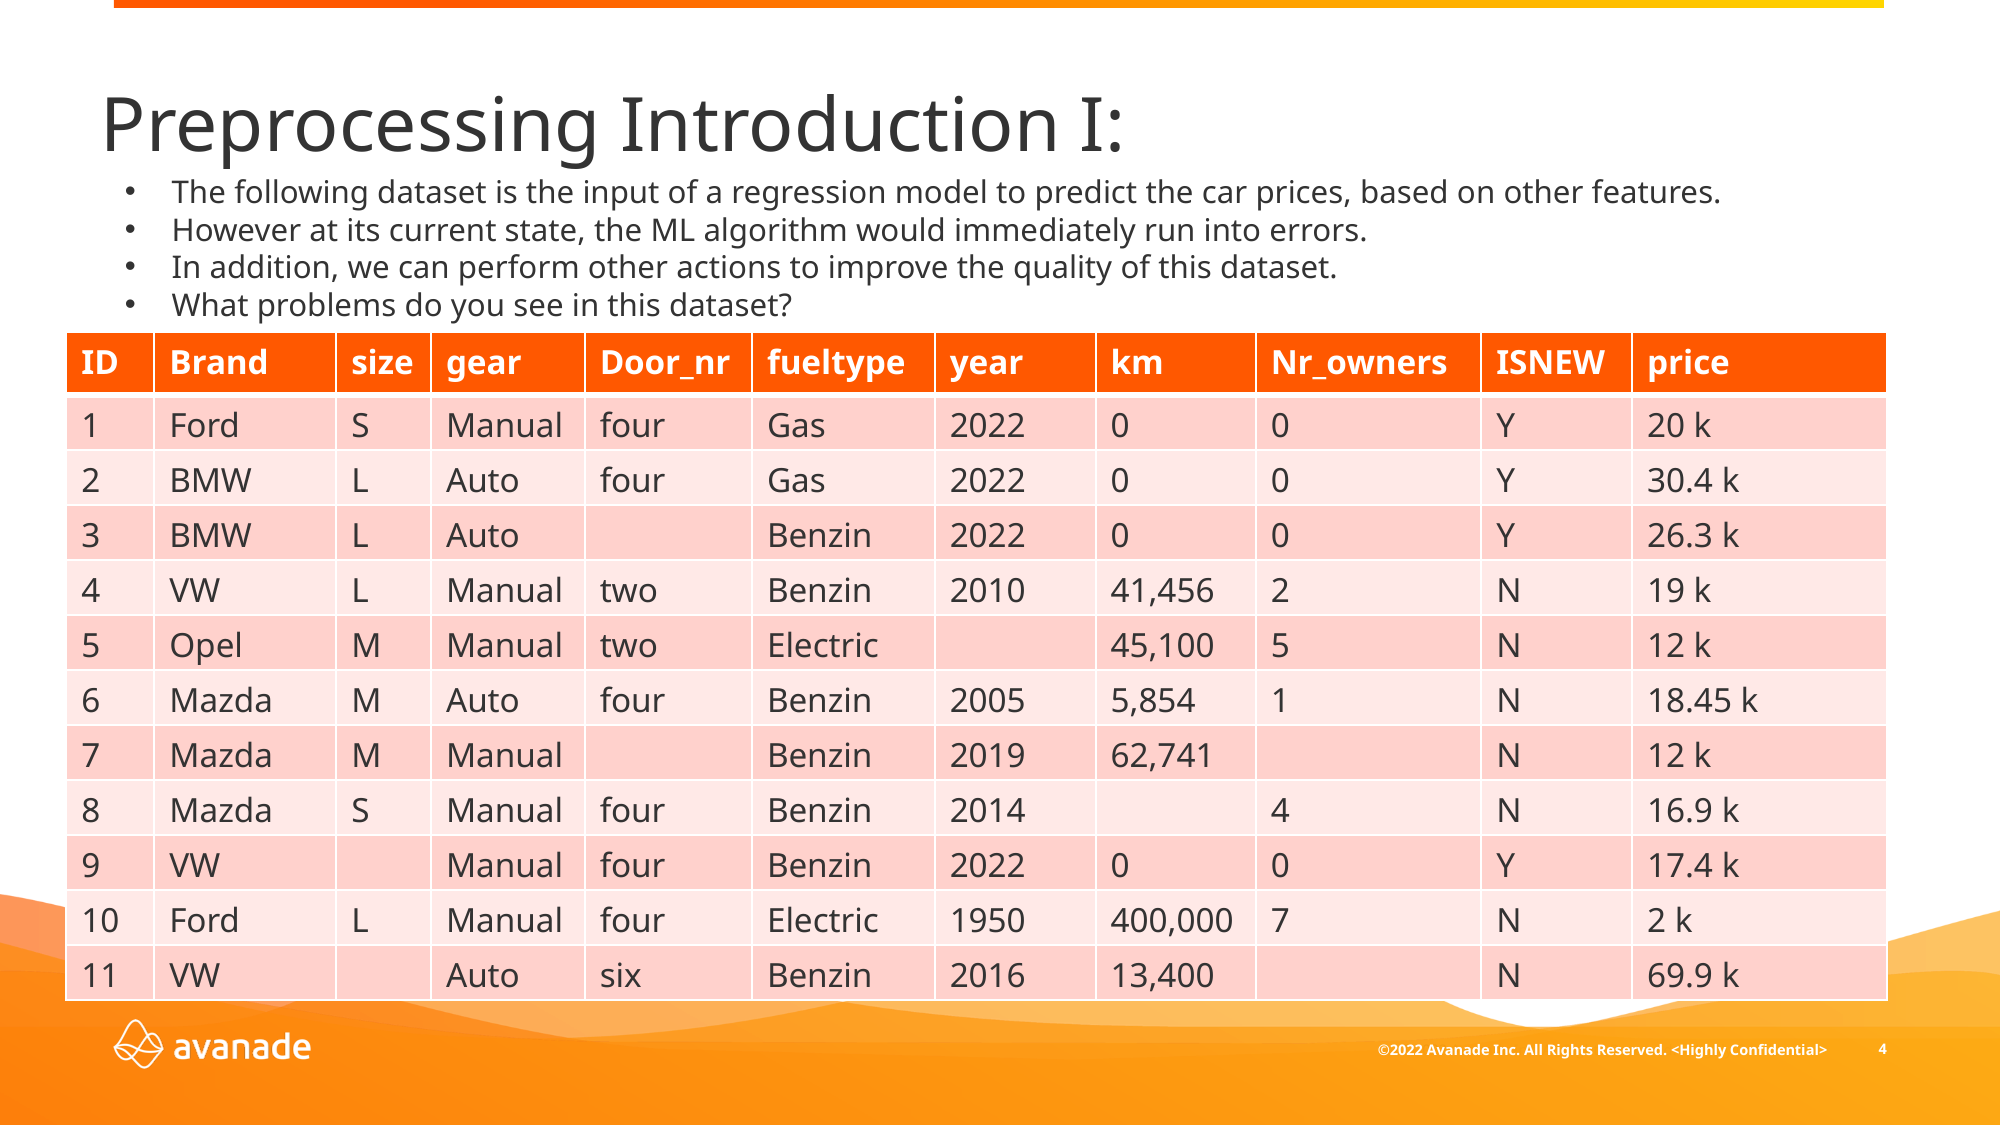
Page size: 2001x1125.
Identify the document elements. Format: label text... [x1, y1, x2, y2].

table_cell [1257, 726, 1480, 779]
table_cell four [586, 671, 751, 724]
table_header ISNEW [1482, 333, 1631, 392]
table_cell 2 [1257, 561, 1480, 614]
table_cell 45,100 [1097, 616, 1255, 669]
table_cell 1 [1257, 671, 1480, 724]
table_cell Auto [432, 671, 584, 724]
table_cell 20 k [1633, 398, 1886, 449]
table_cell Ford [155, 398, 335, 449]
table_cell Manual [432, 836, 584, 889]
table_cell 2 k [1633, 891, 1886, 944]
table_cell 12 k [1633, 616, 1886, 669]
table_cell four [586, 781, 751, 834]
table_cell 6 [67, 671, 153, 724]
table_cell VW [155, 836, 335, 889]
table_cell 0 [1257, 506, 1480, 559]
table_cell 2019 [936, 726, 1095, 779]
table_cell 16.9 k [1633, 781, 1886, 834]
table_cell [936, 616, 1095, 669]
table_cell BMW [155, 506, 335, 559]
table_cell Y [1482, 836, 1631, 889]
table_cell 7 [1257, 891, 1480, 944]
table_cell 69.9 k [1633, 946, 1886, 999]
table_cell 18.45 k [1633, 671, 1886, 724]
table_cell Mazda [155, 781, 335, 834]
table_cell Y [1482, 506, 1631, 559]
table_cell Benzin [753, 506, 934, 559]
table_cell Manual [432, 781, 584, 834]
table_cell 5 [1257, 616, 1480, 669]
table_cell Electric [753, 616, 934, 669]
table_cell L [337, 506, 430, 559]
table_cell VW [155, 561, 335, 614]
table_header Door_nr [586, 333, 751, 392]
table_cell 0 [1257, 451, 1480, 504]
table_cell Gas [753, 451, 934, 504]
table_cell BMW [155, 451, 335, 504]
table_cell 2005 [936, 671, 1095, 724]
table_cell Benzin [753, 726, 934, 779]
table_cell Benzin [753, 836, 934, 889]
text_box Preprocessing Introduction I: [86, 68, 1914, 174]
table_cell Benzin [753, 946, 934, 999]
table_cell 19 k [1633, 561, 1886, 614]
table_header size [337, 333, 430, 392]
table_cell 2 [67, 451, 153, 504]
table_cell 0 [1097, 836, 1255, 889]
table_cell Benzin [753, 561, 934, 614]
table_cell four [586, 451, 751, 504]
table_cell [586, 726, 751, 779]
table_cell 13,400 [1097, 946, 1255, 999]
table_cell 400,000 [1097, 891, 1255, 944]
table_cell M [337, 726, 430, 779]
table_cell Auto [432, 946, 584, 999]
table_cell 0 [1097, 398, 1255, 449]
table_cell Mazda [155, 671, 335, 724]
table_cell VW [155, 946, 335, 999]
table_cell Y [1482, 451, 1631, 504]
table_cell [337, 946, 430, 999]
table_cell Ford [155, 891, 335, 944]
table_cell 2022 [936, 506, 1095, 559]
table_cell L [337, 891, 430, 944]
table_cell 11 [67, 946, 153, 999]
table_cell two [586, 616, 751, 669]
table_cell 30.4 k [1633, 451, 1886, 504]
table_cell 17.4 k [1633, 836, 1886, 889]
table_cell 4 [67, 561, 153, 614]
table_cell M [337, 616, 430, 669]
table_cell 8 [67, 781, 153, 834]
table_cell Manual [432, 398, 584, 449]
table_cell 2022 [936, 398, 1095, 449]
table_cell 62,741 [1097, 726, 1255, 779]
table_cell Electric [753, 891, 934, 944]
table_cell N [1482, 616, 1631, 669]
table_cell 9 [67, 836, 153, 889]
table_cell Manual [432, 561, 584, 614]
table_header year [936, 333, 1095, 392]
table_cell Auto [432, 451, 584, 504]
table_header fueltype [753, 333, 934, 392]
table_cell four [586, 398, 751, 449]
table_cell N [1482, 891, 1631, 944]
table_cell 0 [1097, 451, 1255, 504]
table_header price [1633, 333, 1886, 392]
table_cell N [1482, 561, 1631, 614]
table_cell Opel [155, 616, 335, 669]
table_cell Gas [753, 398, 934, 449]
table_cell Benzin [753, 671, 934, 724]
table_cell four [586, 891, 751, 944]
table_cell Manual [432, 616, 584, 669]
table_cell 7 [67, 726, 153, 779]
table_cell M [337, 671, 430, 724]
table_cell four [586, 836, 751, 889]
table_cell 4 [1257, 781, 1480, 834]
table_cell 2022 [936, 451, 1095, 504]
table_header ID [67, 333, 153, 392]
table_cell Y [1482, 398, 1631, 449]
table_cell 3 [67, 506, 153, 559]
table_cell 41,456 [1097, 561, 1255, 614]
table_cell S [337, 398, 430, 449]
text_box The following dataset is the input of a regression model to predict the car prices, based on other features. However at its current state, the ML algorithm would immediately run into errors. In addition, we can perform other actions to improve the quality of this dataset. What problems do you see in this dataset? [110, 165, 1829, 330]
table_cell 2022 [936, 836, 1095, 889]
table_cell S [337, 781, 430, 834]
table_cell [1097, 781, 1255, 834]
table_cell N [1482, 781, 1631, 834]
table_cell Benzin [753, 781, 934, 834]
table_cell 2010 [936, 561, 1095, 614]
table_header Nr_owners [1257, 333, 1480, 392]
table_cell Manual [432, 726, 584, 779]
table_cell 1 [67, 398, 153, 449]
table_cell [1257, 946, 1480, 999]
table_cell 5 [67, 616, 153, 669]
table_cell Mazda [155, 726, 335, 779]
table_header km [1097, 333, 1255, 392]
table_cell 2016 [936, 946, 1095, 999]
table_cell L [337, 451, 430, 504]
table_cell six [586, 946, 751, 999]
table_cell two [586, 561, 751, 614]
table_cell 10 [67, 891, 153, 944]
table_cell 2014 [936, 781, 1095, 834]
table_cell 5,854 [1097, 671, 1255, 724]
table_cell 1950 [936, 891, 1095, 944]
table_cell 26.3 k [1633, 506, 1886, 559]
table_cell 0 [1097, 506, 1255, 559]
table_cell N [1482, 946, 1631, 999]
table_cell [337, 836, 430, 889]
picture [0, 145, 2000, 1125]
table_cell Manual [432, 891, 584, 944]
table_header gear [432, 333, 584, 392]
table_cell 12 k [1633, 726, 1886, 779]
table_cell L [337, 561, 430, 614]
table_cell 0 [1257, 398, 1480, 449]
table_cell N [1482, 671, 1631, 724]
table_cell [586, 506, 751, 559]
table_cell 0 [1257, 836, 1480, 889]
table_cell N [1482, 726, 1631, 779]
table_header Brand [155, 333, 335, 392]
table_cell Auto [432, 506, 584, 559]
